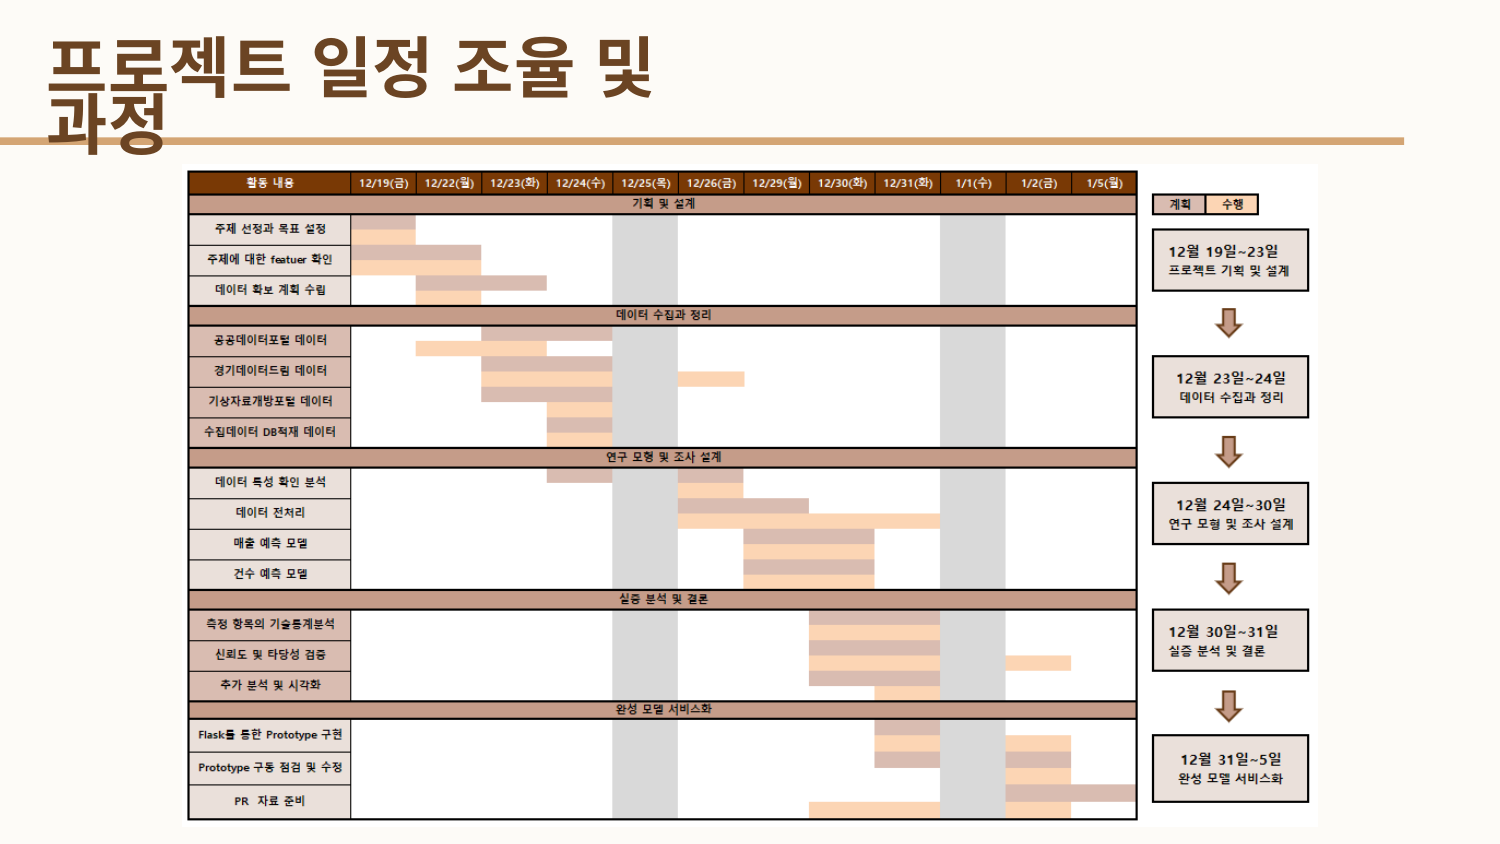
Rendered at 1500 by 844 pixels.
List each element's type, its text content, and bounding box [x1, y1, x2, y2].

picture [182, 164, 1318, 827]
text_box 프로젝트 일정 조율 및 과정 [46, 50, 766, 107]
